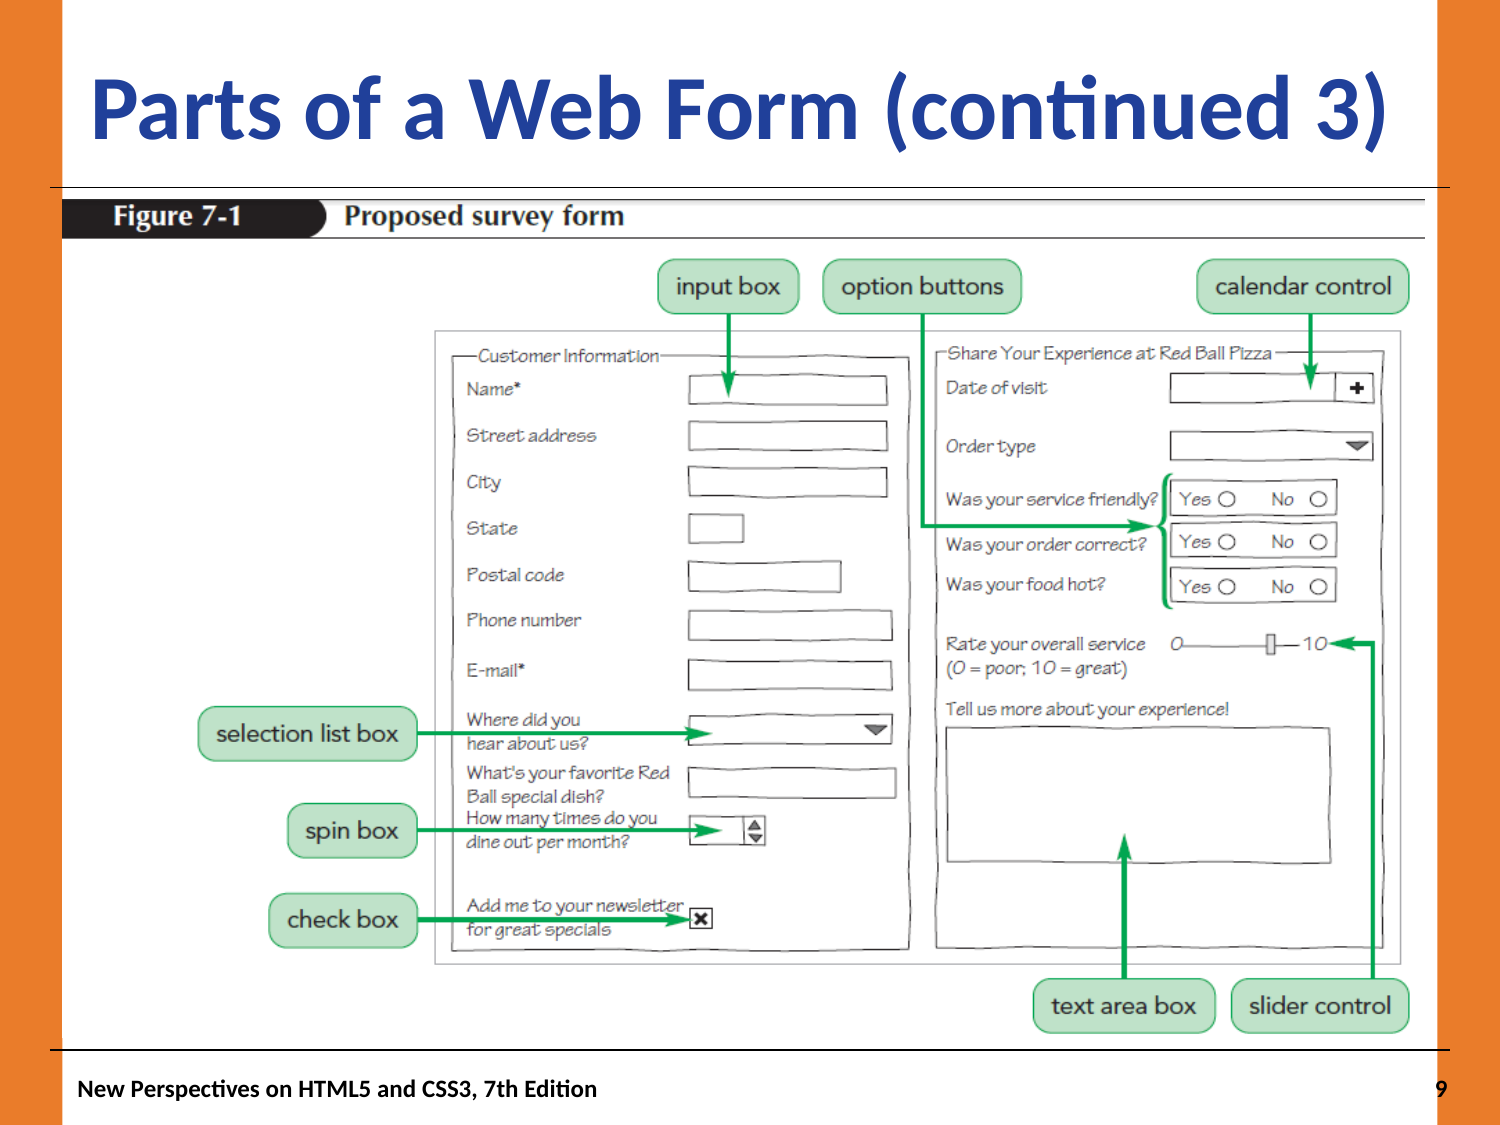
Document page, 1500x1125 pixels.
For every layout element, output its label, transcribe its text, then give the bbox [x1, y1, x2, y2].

title Parts of a Web Form (continued 3) [74, 24, 1438, 181]
footer New Perspectives on HTML5 and CSS3, 7th Edition [62, 1050, 1374, 1125]
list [62, 199, 1426, 1038]
slide_number 9 [1374, 1050, 1463, 1125]
